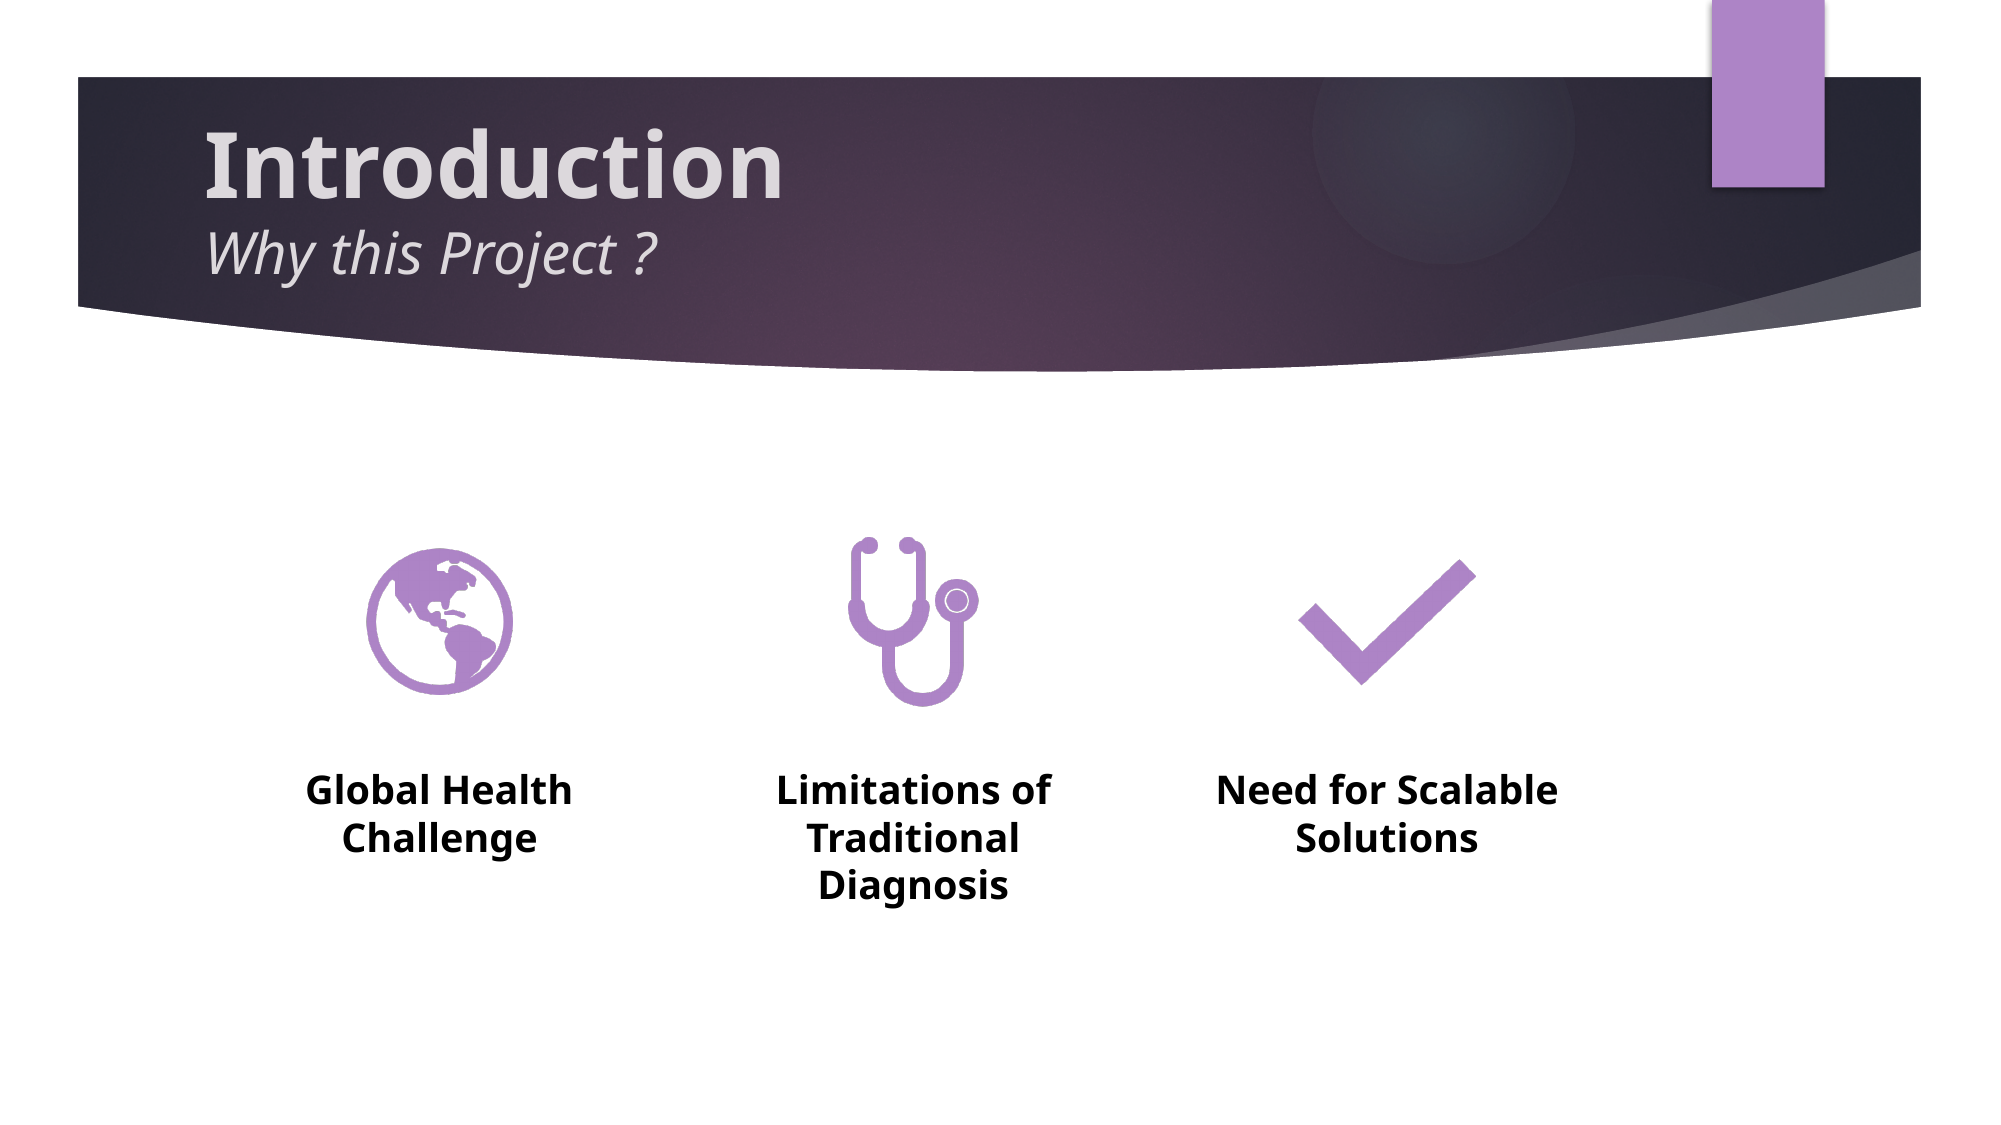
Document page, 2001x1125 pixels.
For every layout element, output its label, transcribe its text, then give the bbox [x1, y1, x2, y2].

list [189, 426, 1638, 988]
title Introduction Why this Project ? [189, 138, 1627, 255]
